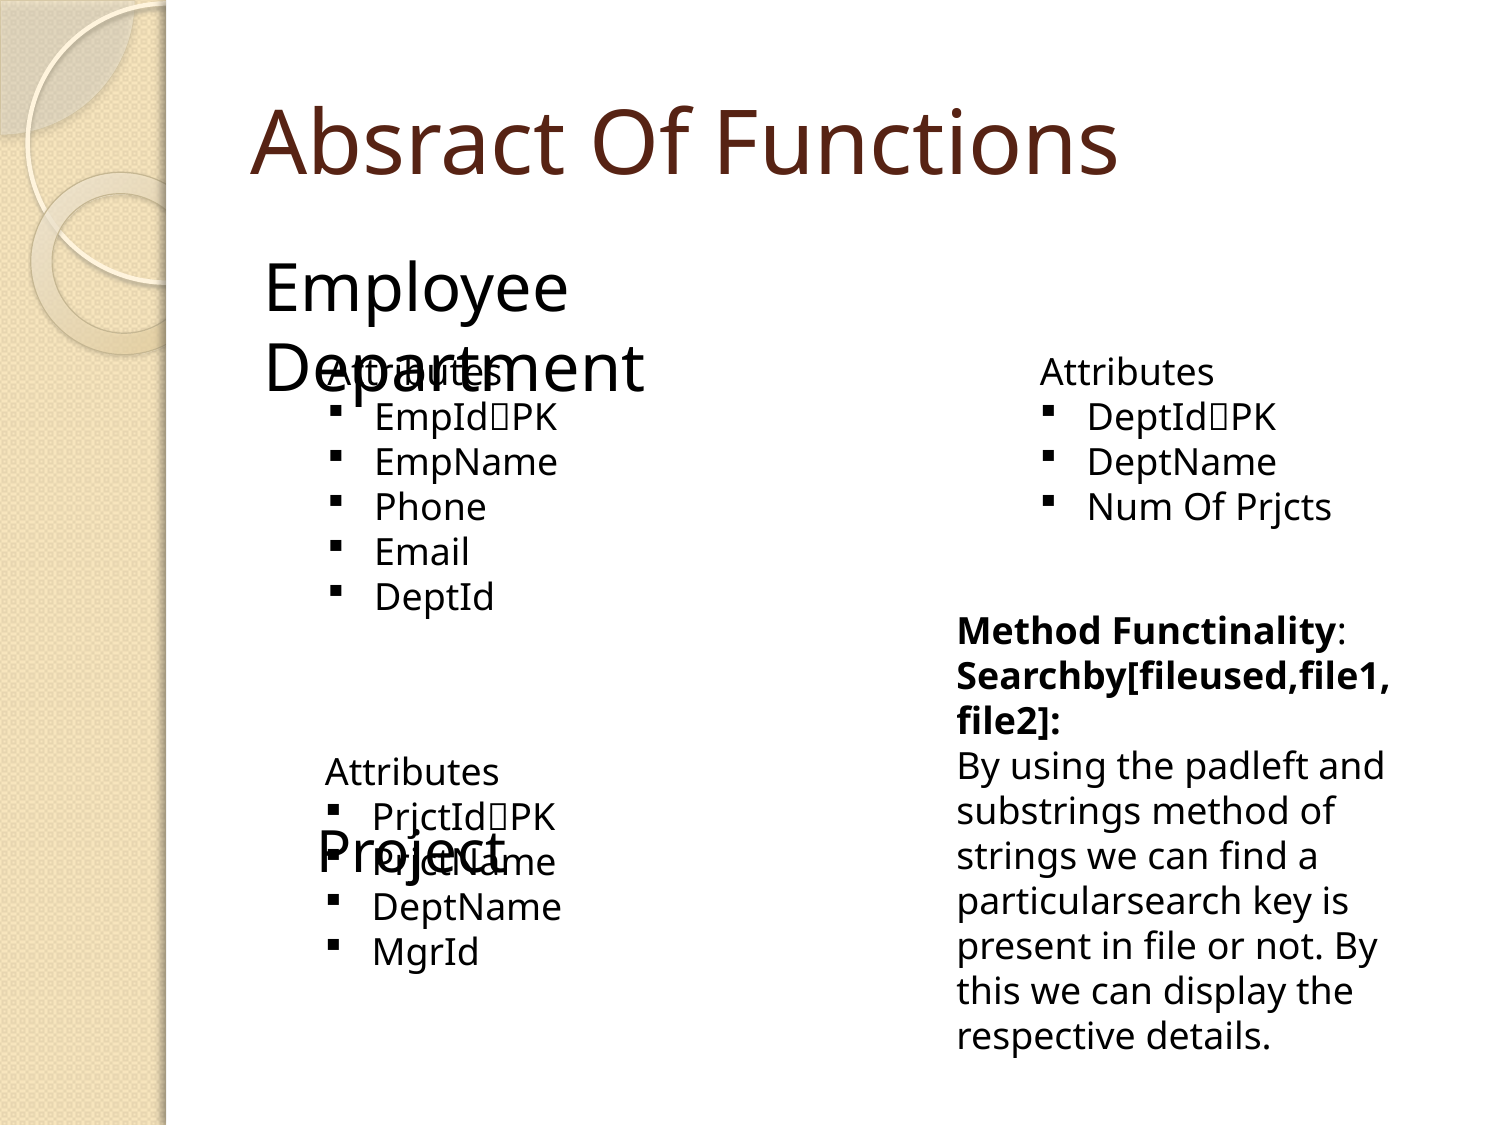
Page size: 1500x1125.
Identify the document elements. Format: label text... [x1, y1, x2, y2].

title Absract Of Functions [235, 45, 1466, 233]
text_box Attributes PrjctIdPK PrjctName DeptName MgrId [309, 740, 648, 980]
text_box Attributes DeptIdPK DeptName Num Of Prjcts [1025, 341, 1363, 536]
text_box Method Functinality: Searchby[fileused,file1,file2]: By using the padleft and substrings method of strings we can find a particularsearch key is present in file or not. By this we can display the respective details. [941, 599, 1417, 1125]
text_box Attributes EmpIdPK EmpName Phone Email DeptId [312, 341, 650, 626]
list Employee Department Project [235, 237, 1466, 1025]
